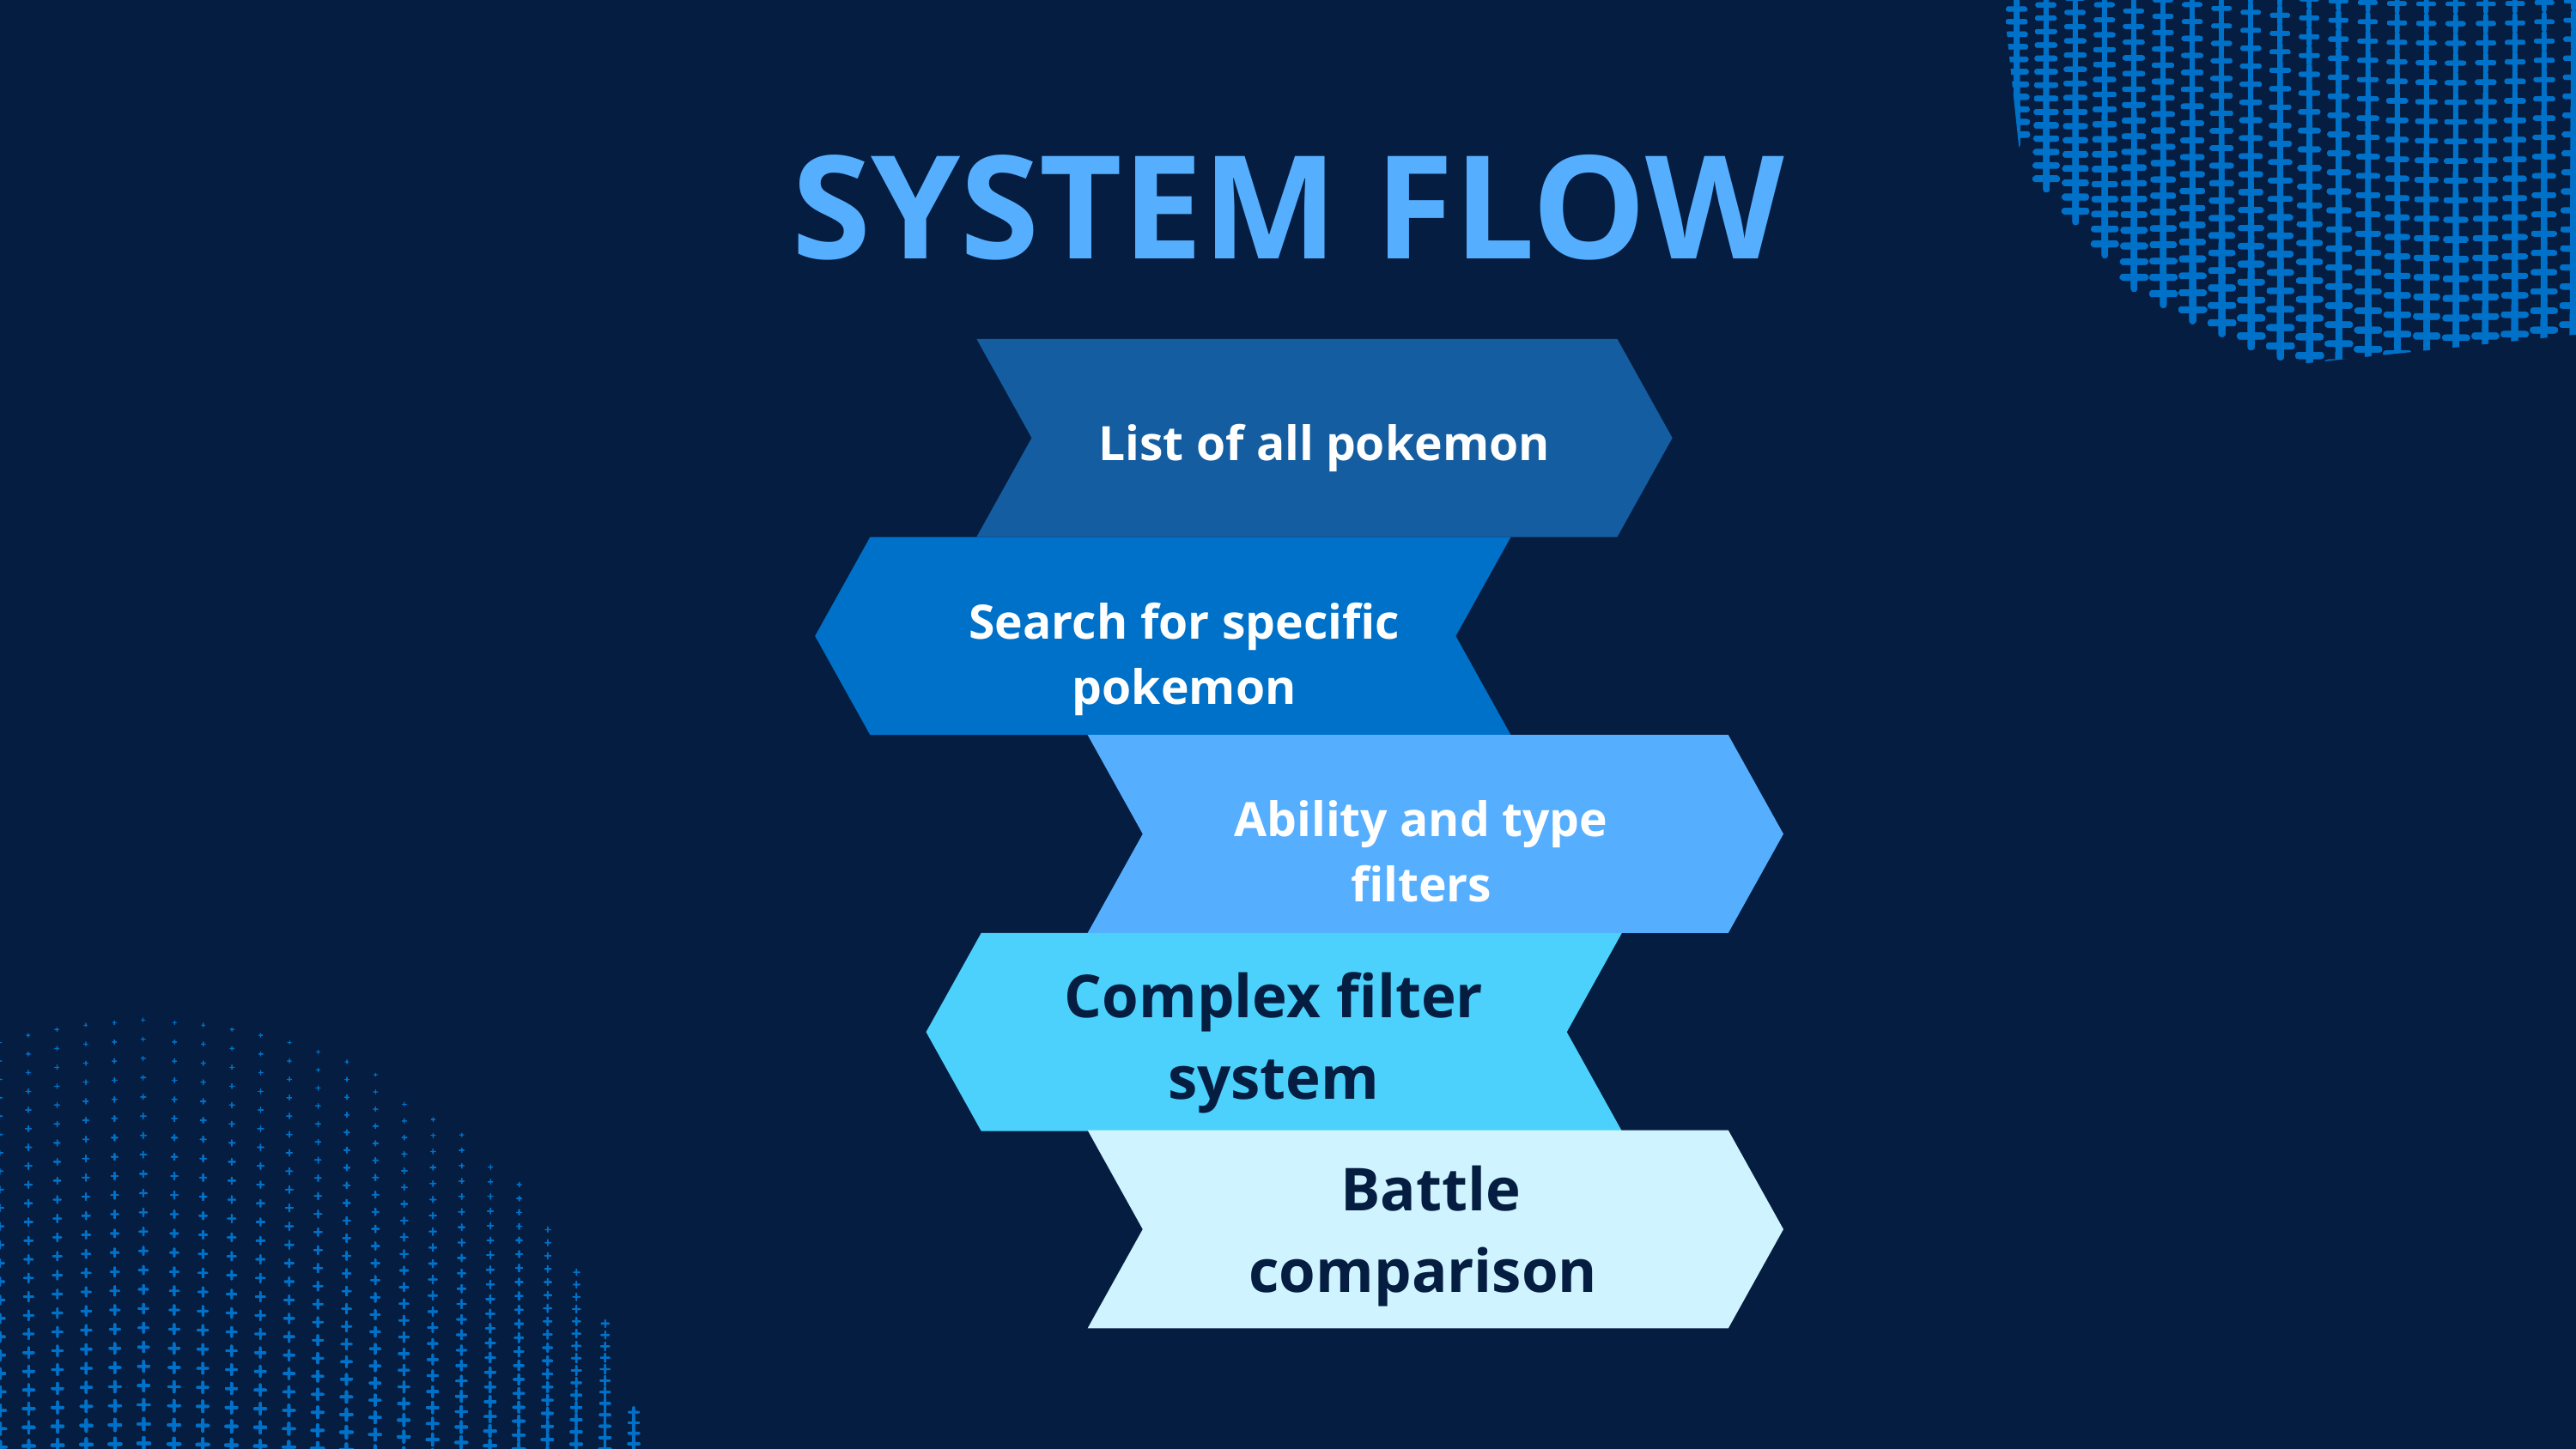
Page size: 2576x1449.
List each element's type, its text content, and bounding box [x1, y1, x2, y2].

text_box [0, 1017, 644, 1449]
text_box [1087, 1130, 1784, 1329]
text_box SYSTEM FLOW [253, 114, 2323, 288]
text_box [976, 338, 1673, 537]
text_box [2003, 0, 2576, 391]
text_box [926, 932, 1623, 1131]
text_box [814, 537, 1511, 736]
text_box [1087, 734, 1784, 934]
